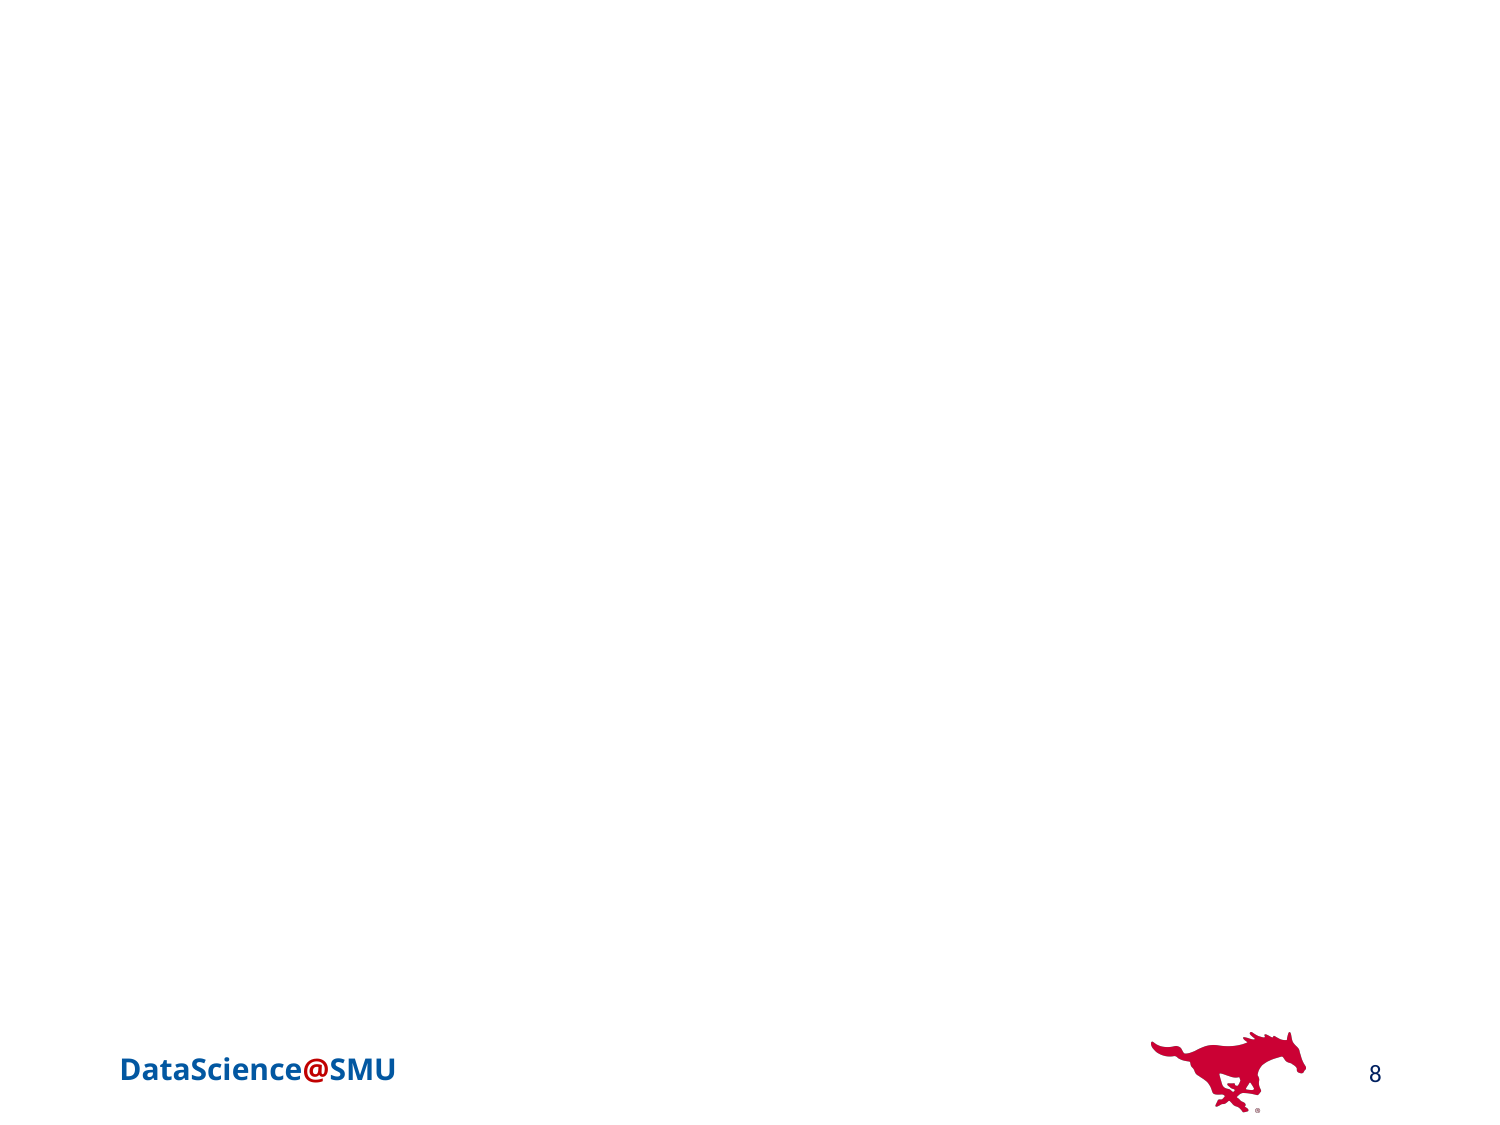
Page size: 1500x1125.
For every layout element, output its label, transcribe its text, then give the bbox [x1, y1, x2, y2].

slide_number 8 [1059, 1042, 1397, 1103]
picture [1151, 1032, 1306, 1042]
picture [1151, 1103, 1306, 1113]
